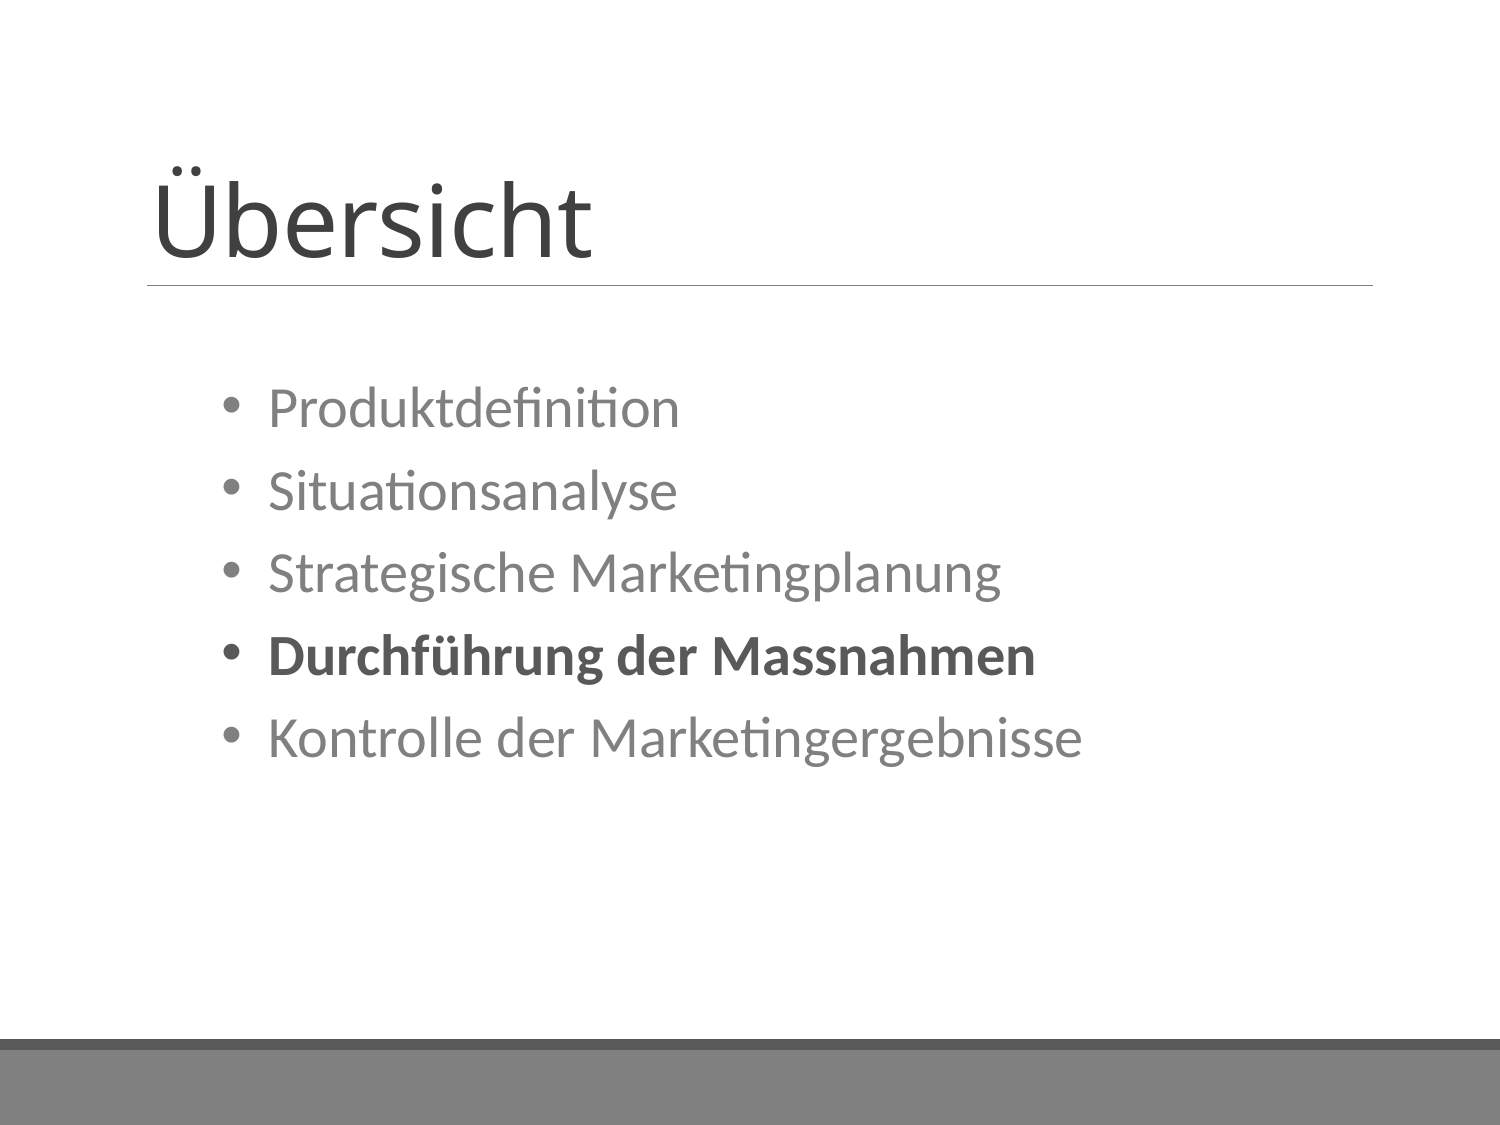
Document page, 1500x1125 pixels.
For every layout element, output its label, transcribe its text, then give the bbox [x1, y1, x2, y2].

title Übersicht [135, 47, 1373, 285]
text_box Produktdefinition Situationsanalyse Strategische Marketingplanung Durchführung der Massnahmen Kontrolle der Marketingergebnisse [206, 361, 1424, 777]
